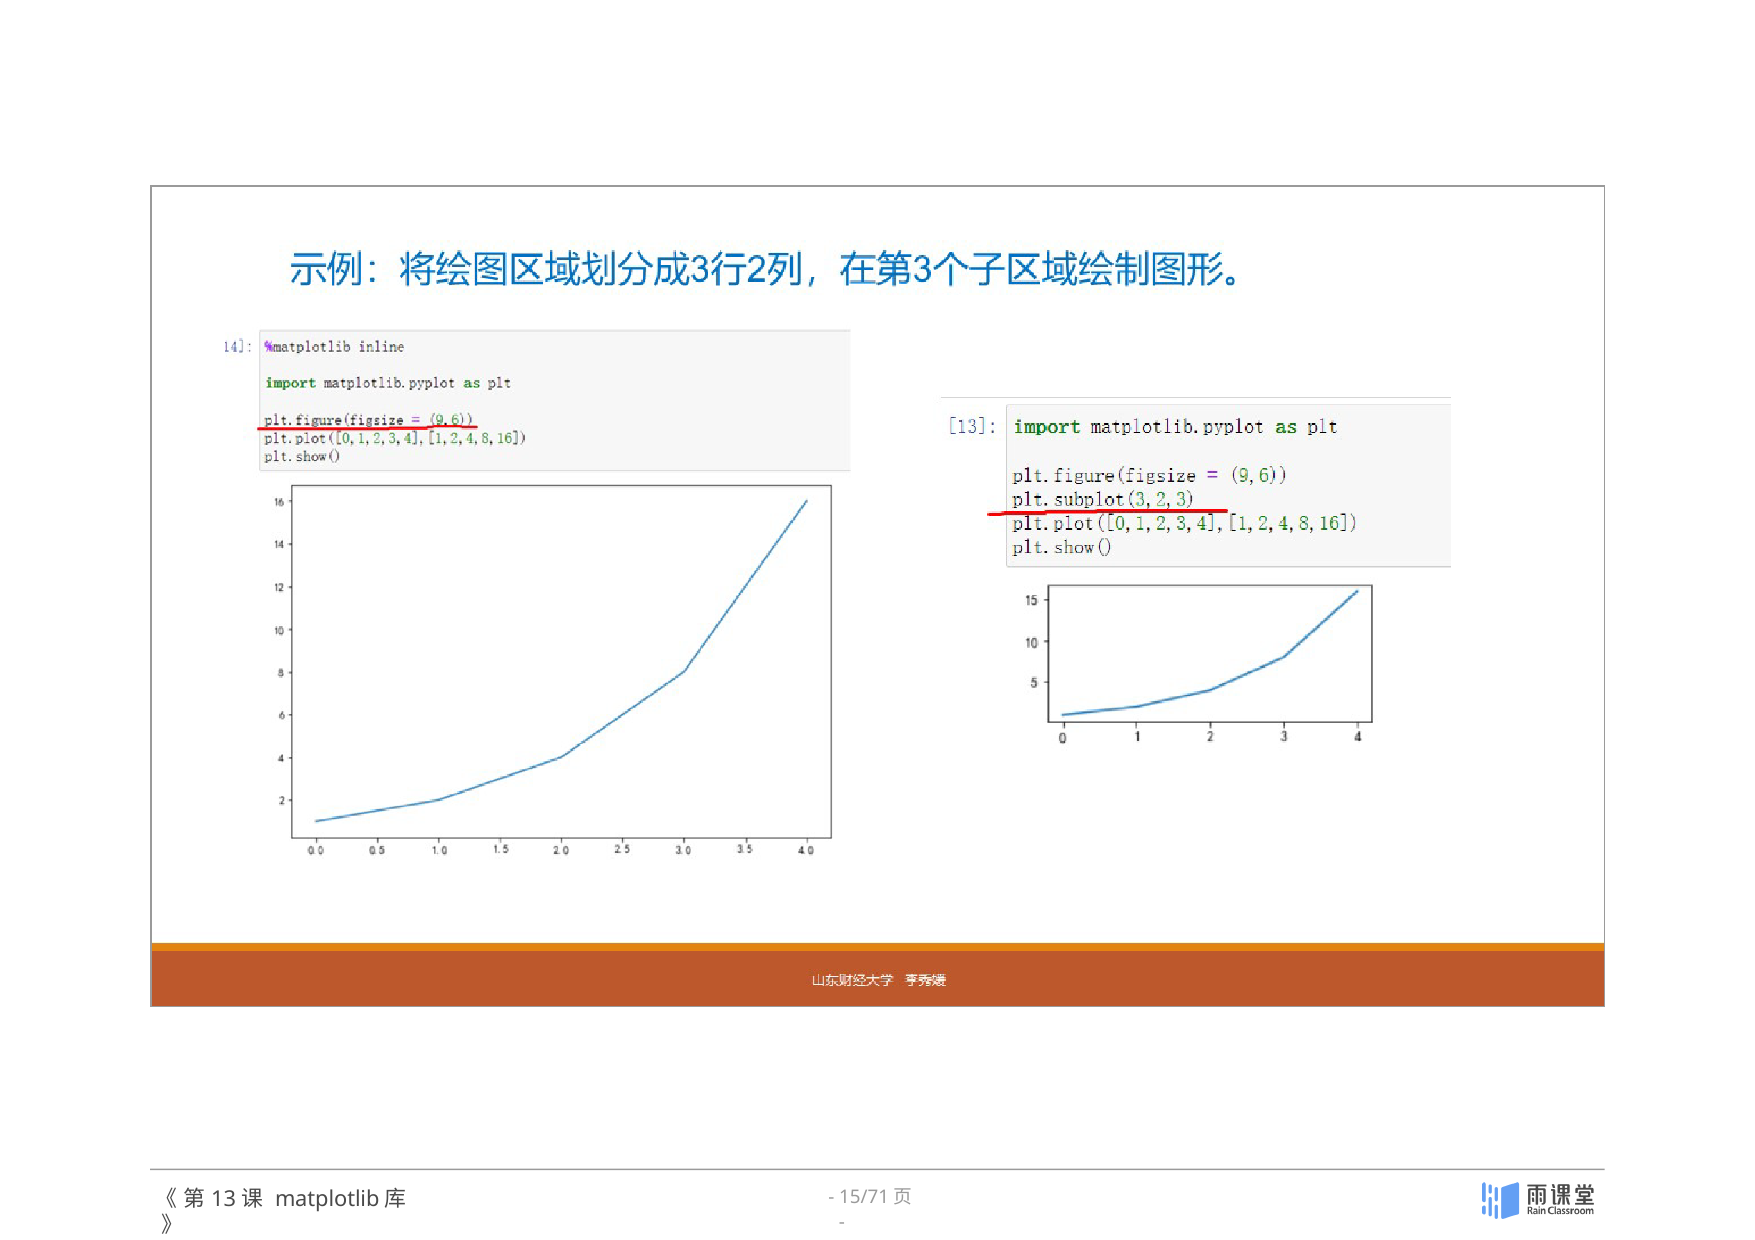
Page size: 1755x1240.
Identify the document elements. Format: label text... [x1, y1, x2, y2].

slide_number - 10/71页 - [826, 1181, 929, 1240]
footer 《 第13课 matplotlib库 》 [153, 1181, 421, 1240]
picture [149, 185, 1605, 1007]
picture [1482, 1182, 1594, 1219]
